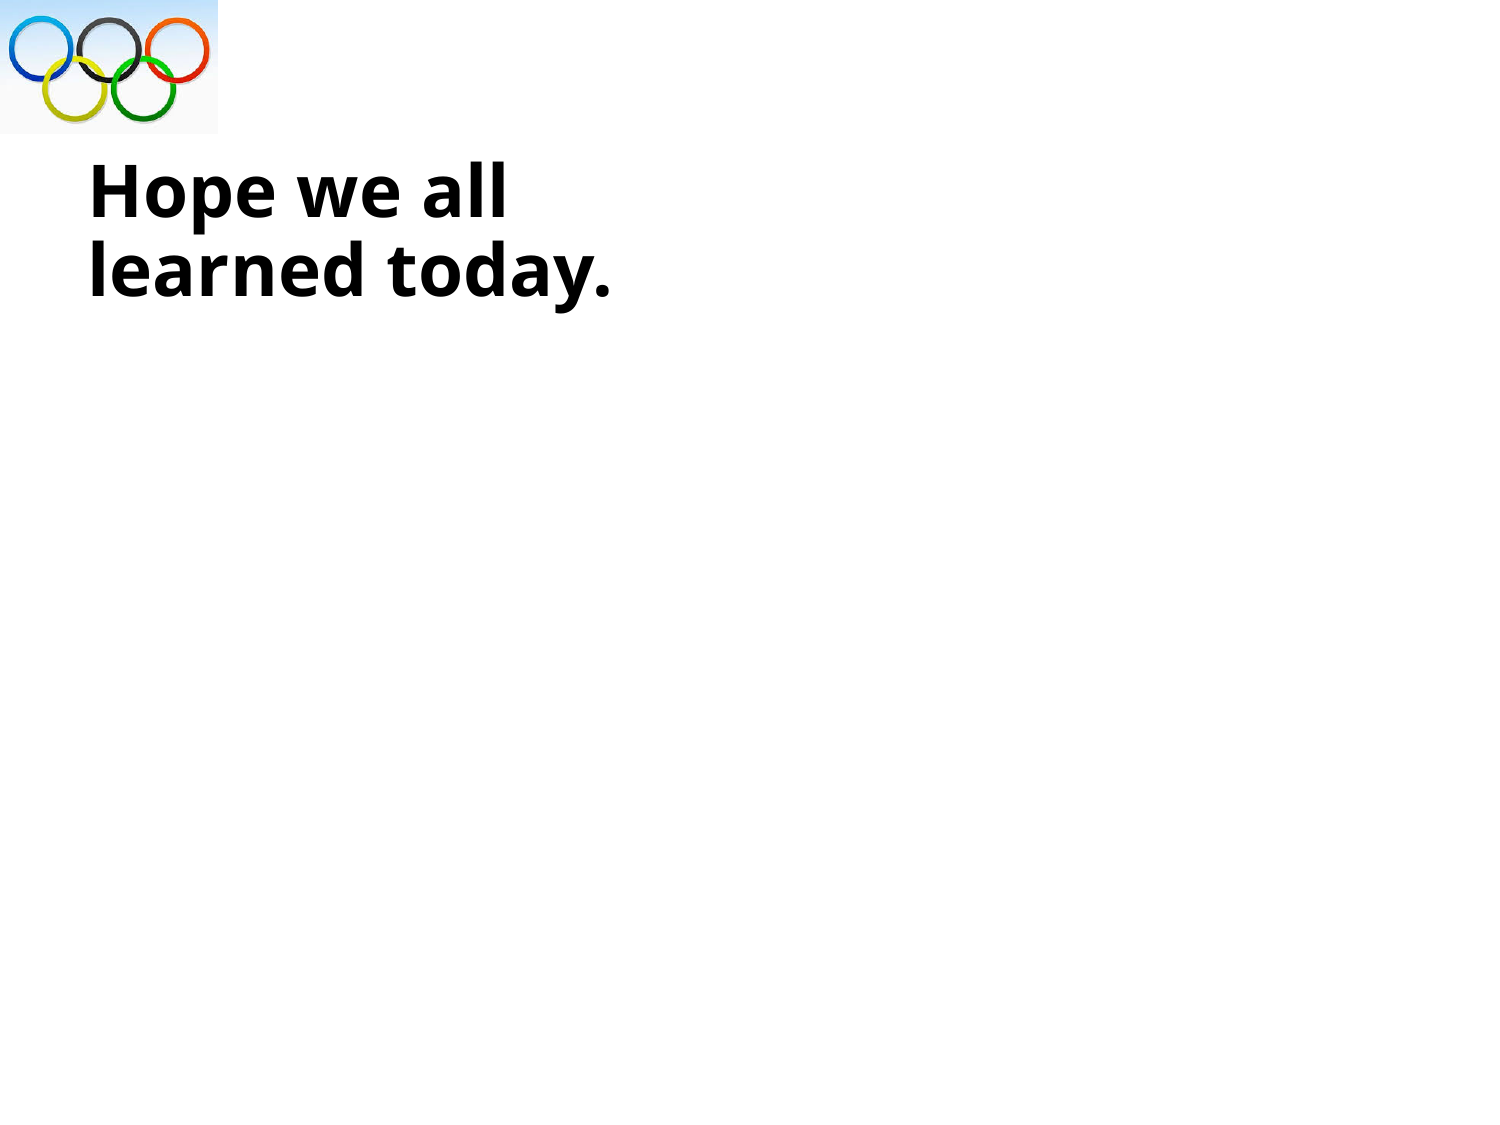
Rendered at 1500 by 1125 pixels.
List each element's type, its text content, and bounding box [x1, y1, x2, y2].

title Hope we all learned today. [72, 140, 634, 326]
picture [0, 0, 219, 134]
